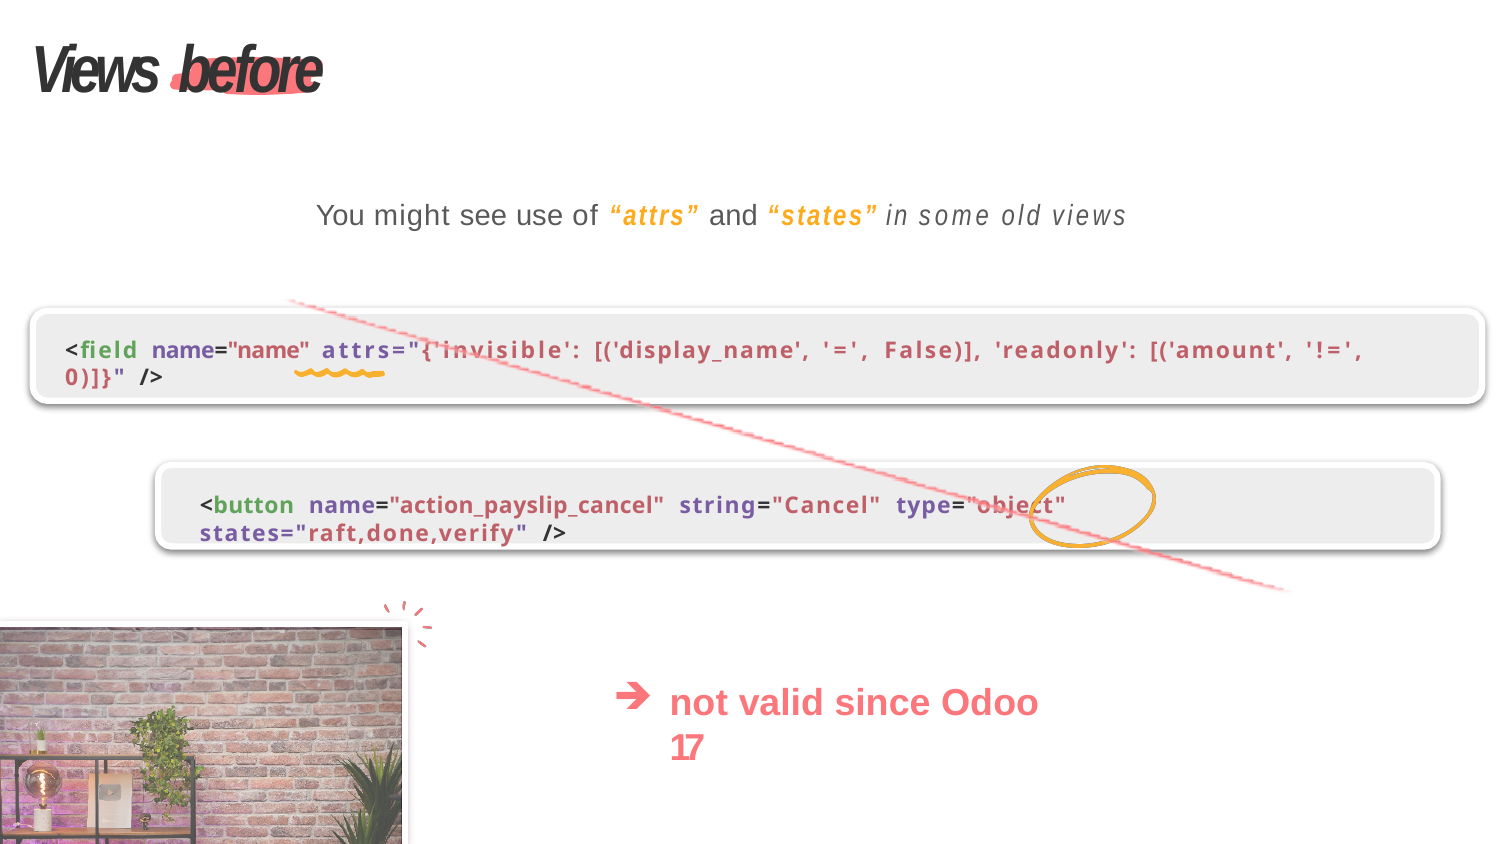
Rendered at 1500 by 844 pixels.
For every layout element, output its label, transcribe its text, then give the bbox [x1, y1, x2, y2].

title Views before [29, 24, 536, 168]
text_box You might see use of “attrs” and “states” in some old views [313, 193, 1141, 232]
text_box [145, 455, 275, 563]
picture [170, 57, 323, 96]
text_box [1296, 455, 1451, 563]
text_box not valid since Odoo 17 [611, 676, 1082, 769]
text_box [0, 587, 444, 844]
picture [280, 294, 1292, 597]
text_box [19, 301, 275, 417]
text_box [1296, 301, 1496, 417]
